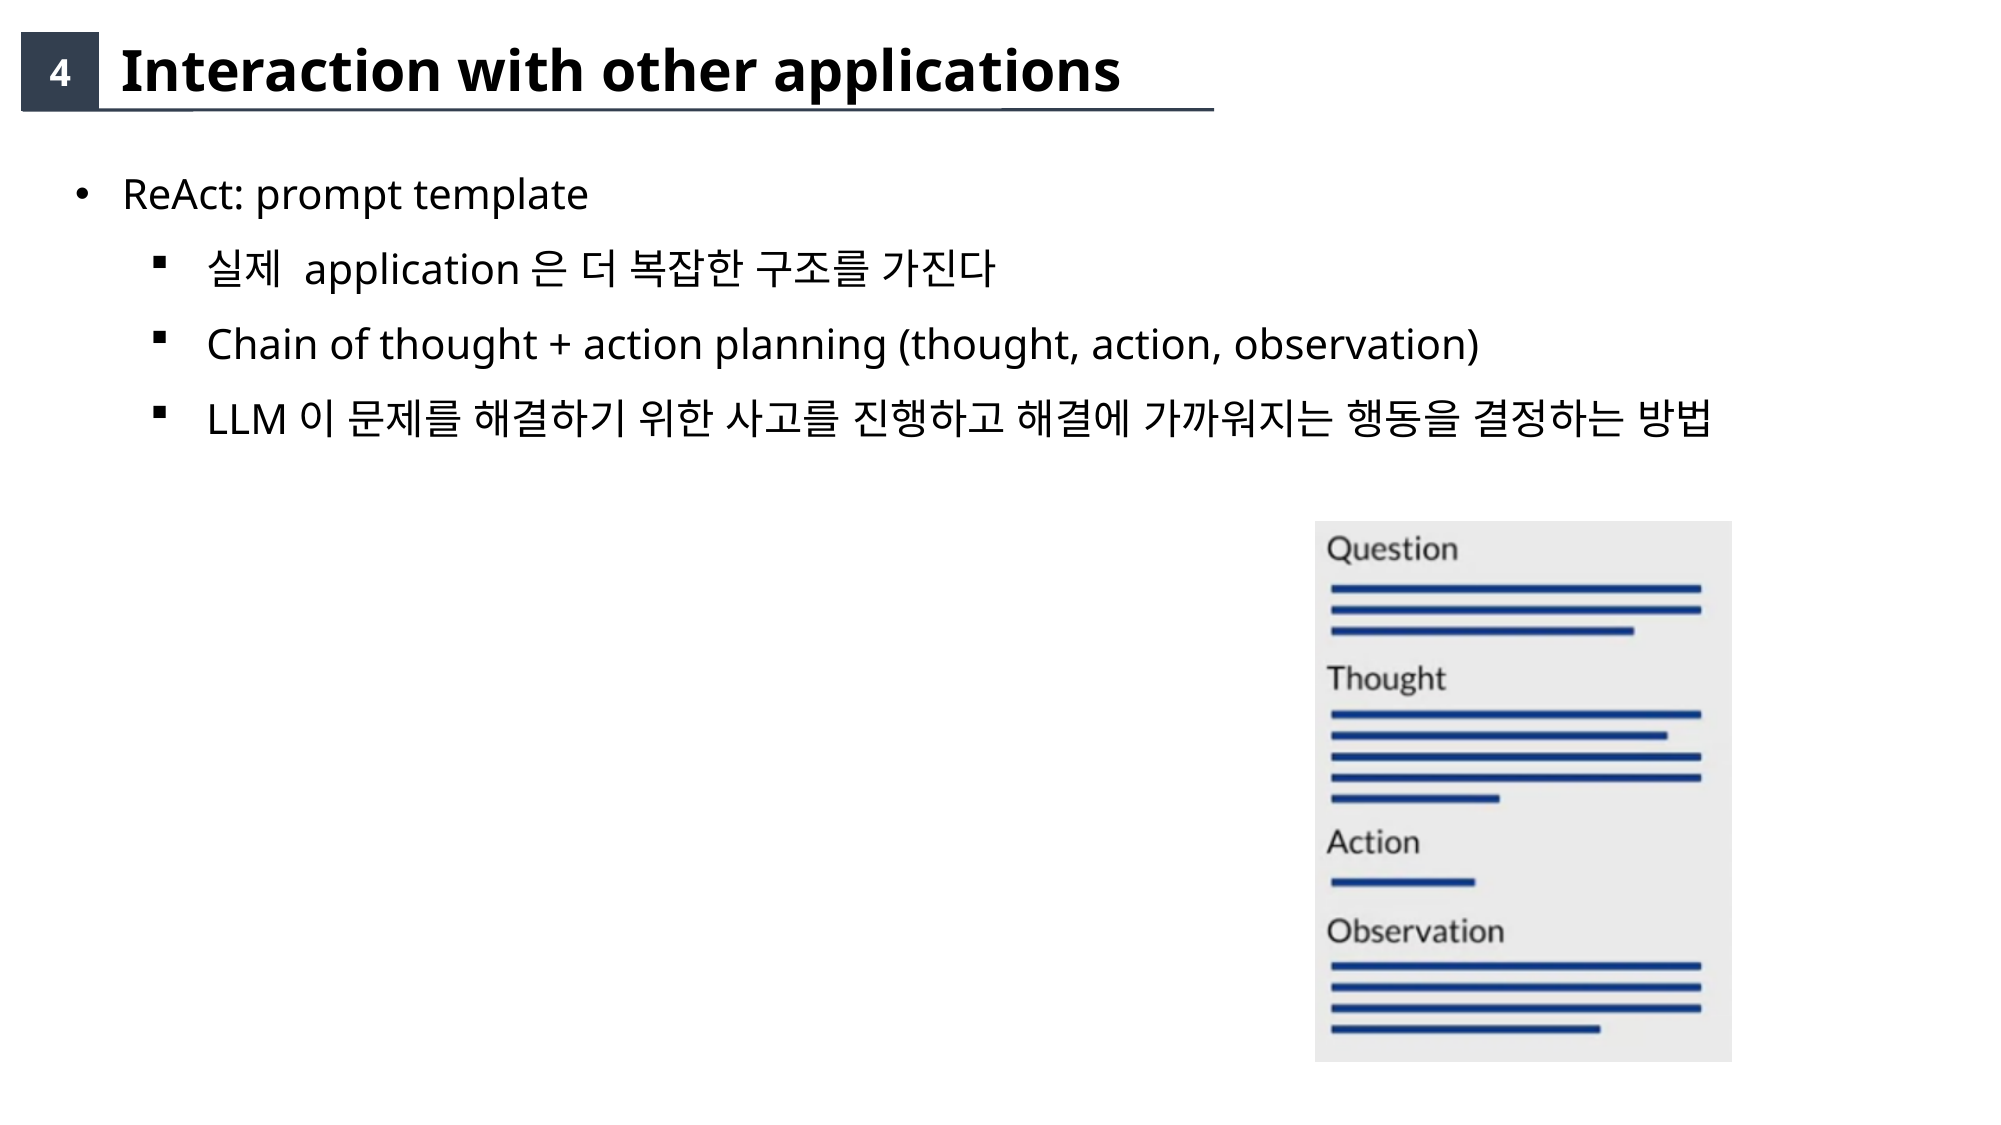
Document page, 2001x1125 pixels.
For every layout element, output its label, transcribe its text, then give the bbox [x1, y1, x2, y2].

text_box Interaction with other applications [106, 35, 1377, 112]
picture [1315, 521, 1732, 1062]
text_box 4 [21, 32, 99, 111]
text_box ReAct: prompt template 실제 application은 더 복잡한 구조를 가진다 Chain of thought + action planning (thought, action, observation) LLM이 문제를 해결하기 위한 사고를 진행하고 해결에 가까워지는 행동을 결정하는 방법 [60, 135, 1927, 526]
